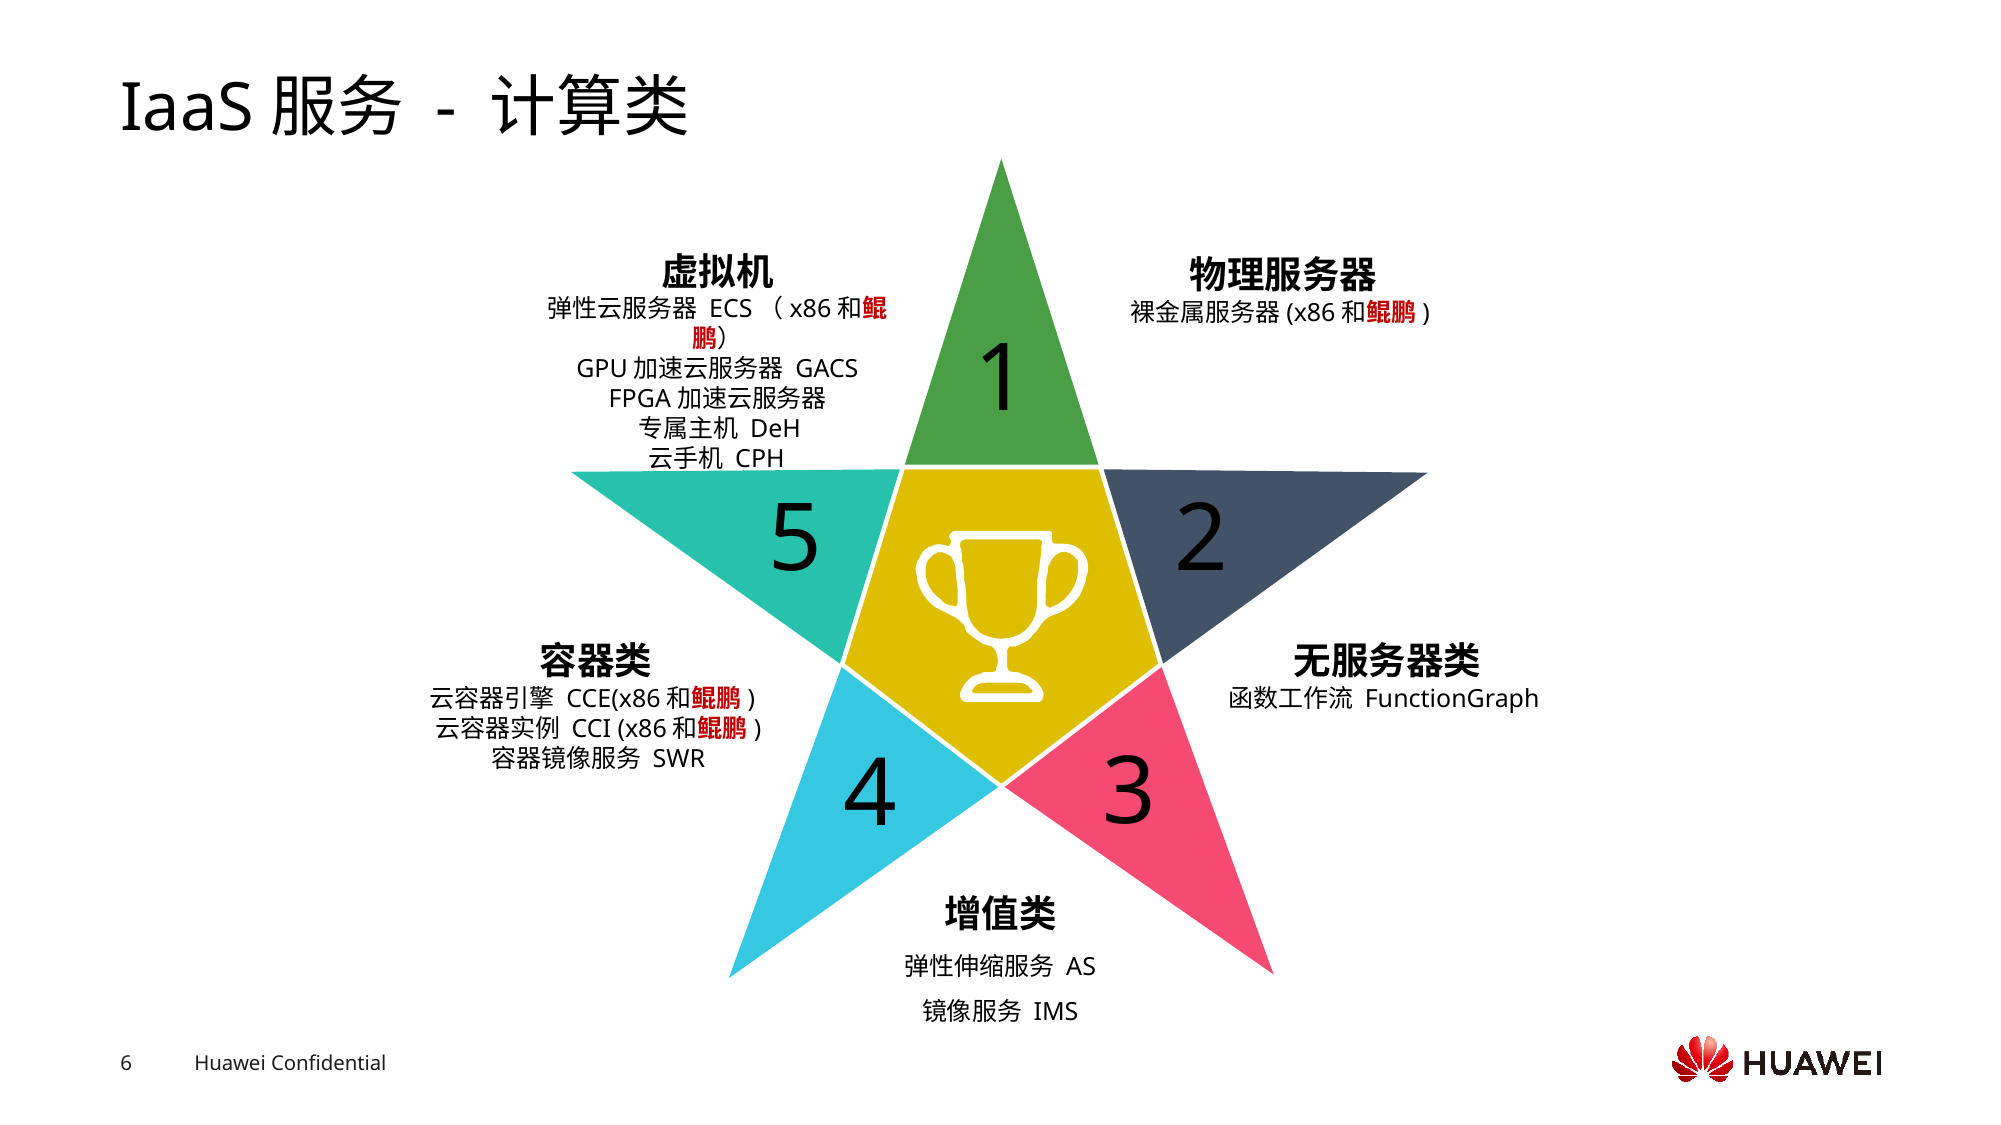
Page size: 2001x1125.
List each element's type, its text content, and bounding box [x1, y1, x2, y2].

title IaaS服务 - 计算类 [120, 73, 1880, 155]
picture [1672, 1036, 1881, 1082]
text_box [401, 158, 1583, 1035]
